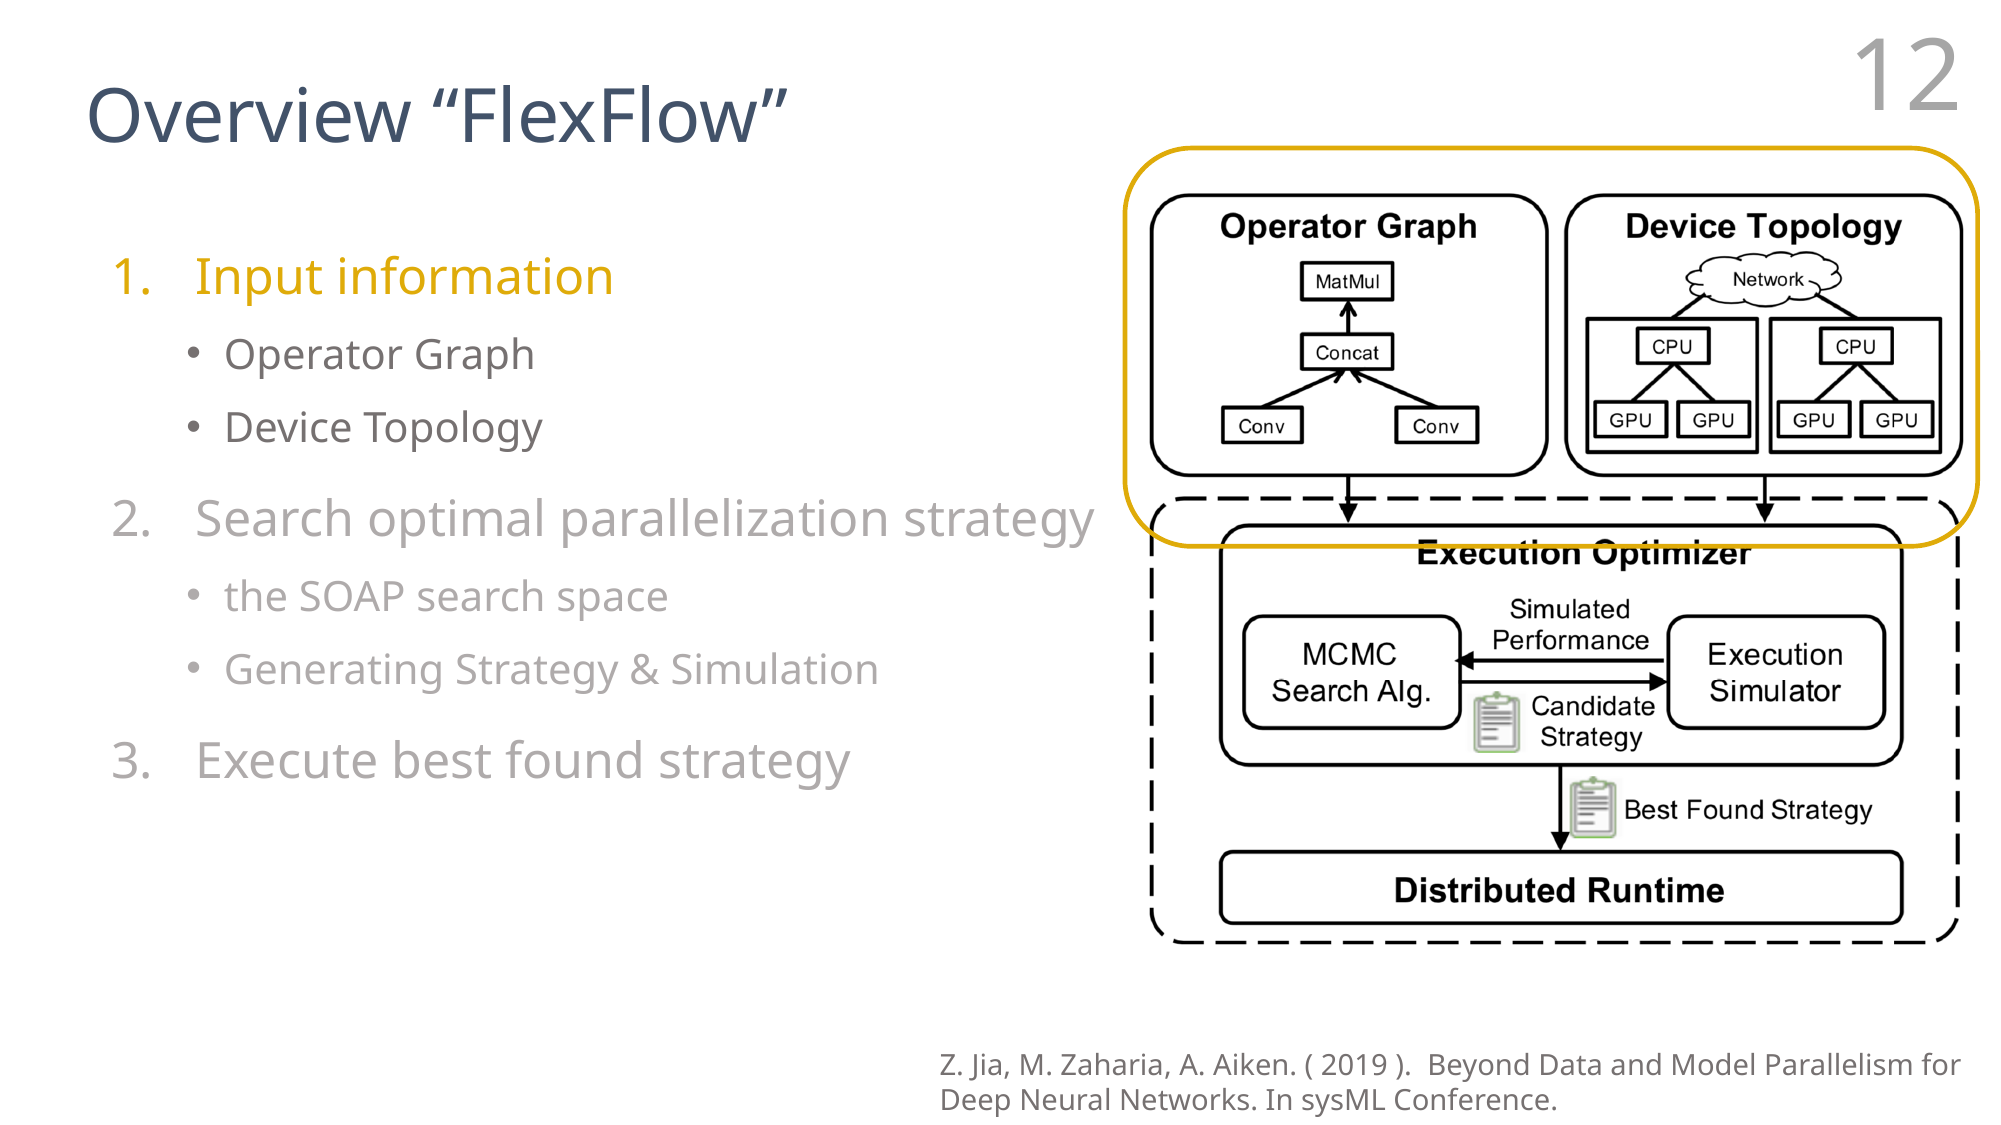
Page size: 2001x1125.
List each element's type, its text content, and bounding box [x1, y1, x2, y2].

title Overview “FlexFlow” [62, 16, 1788, 187]
slide_number 11 [1398, 16, 1978, 142]
text_box [1123, 147, 1973, 522]
picture [1138, 186, 1978, 960]
text_box Z. Jia, M. Zaharia, A. Aiken. ( 2019 ). Beyond Data and Model Parallelism for Deep Neural Networks. In sysML Conference. [924, 1039, 1997, 1124]
list Input information Operator Graph Device Topology Search optimal parallelization strategy the SOAP search space Generating Strategy & Simulation Execute best found strategy [96, 222, 1904, 976]
